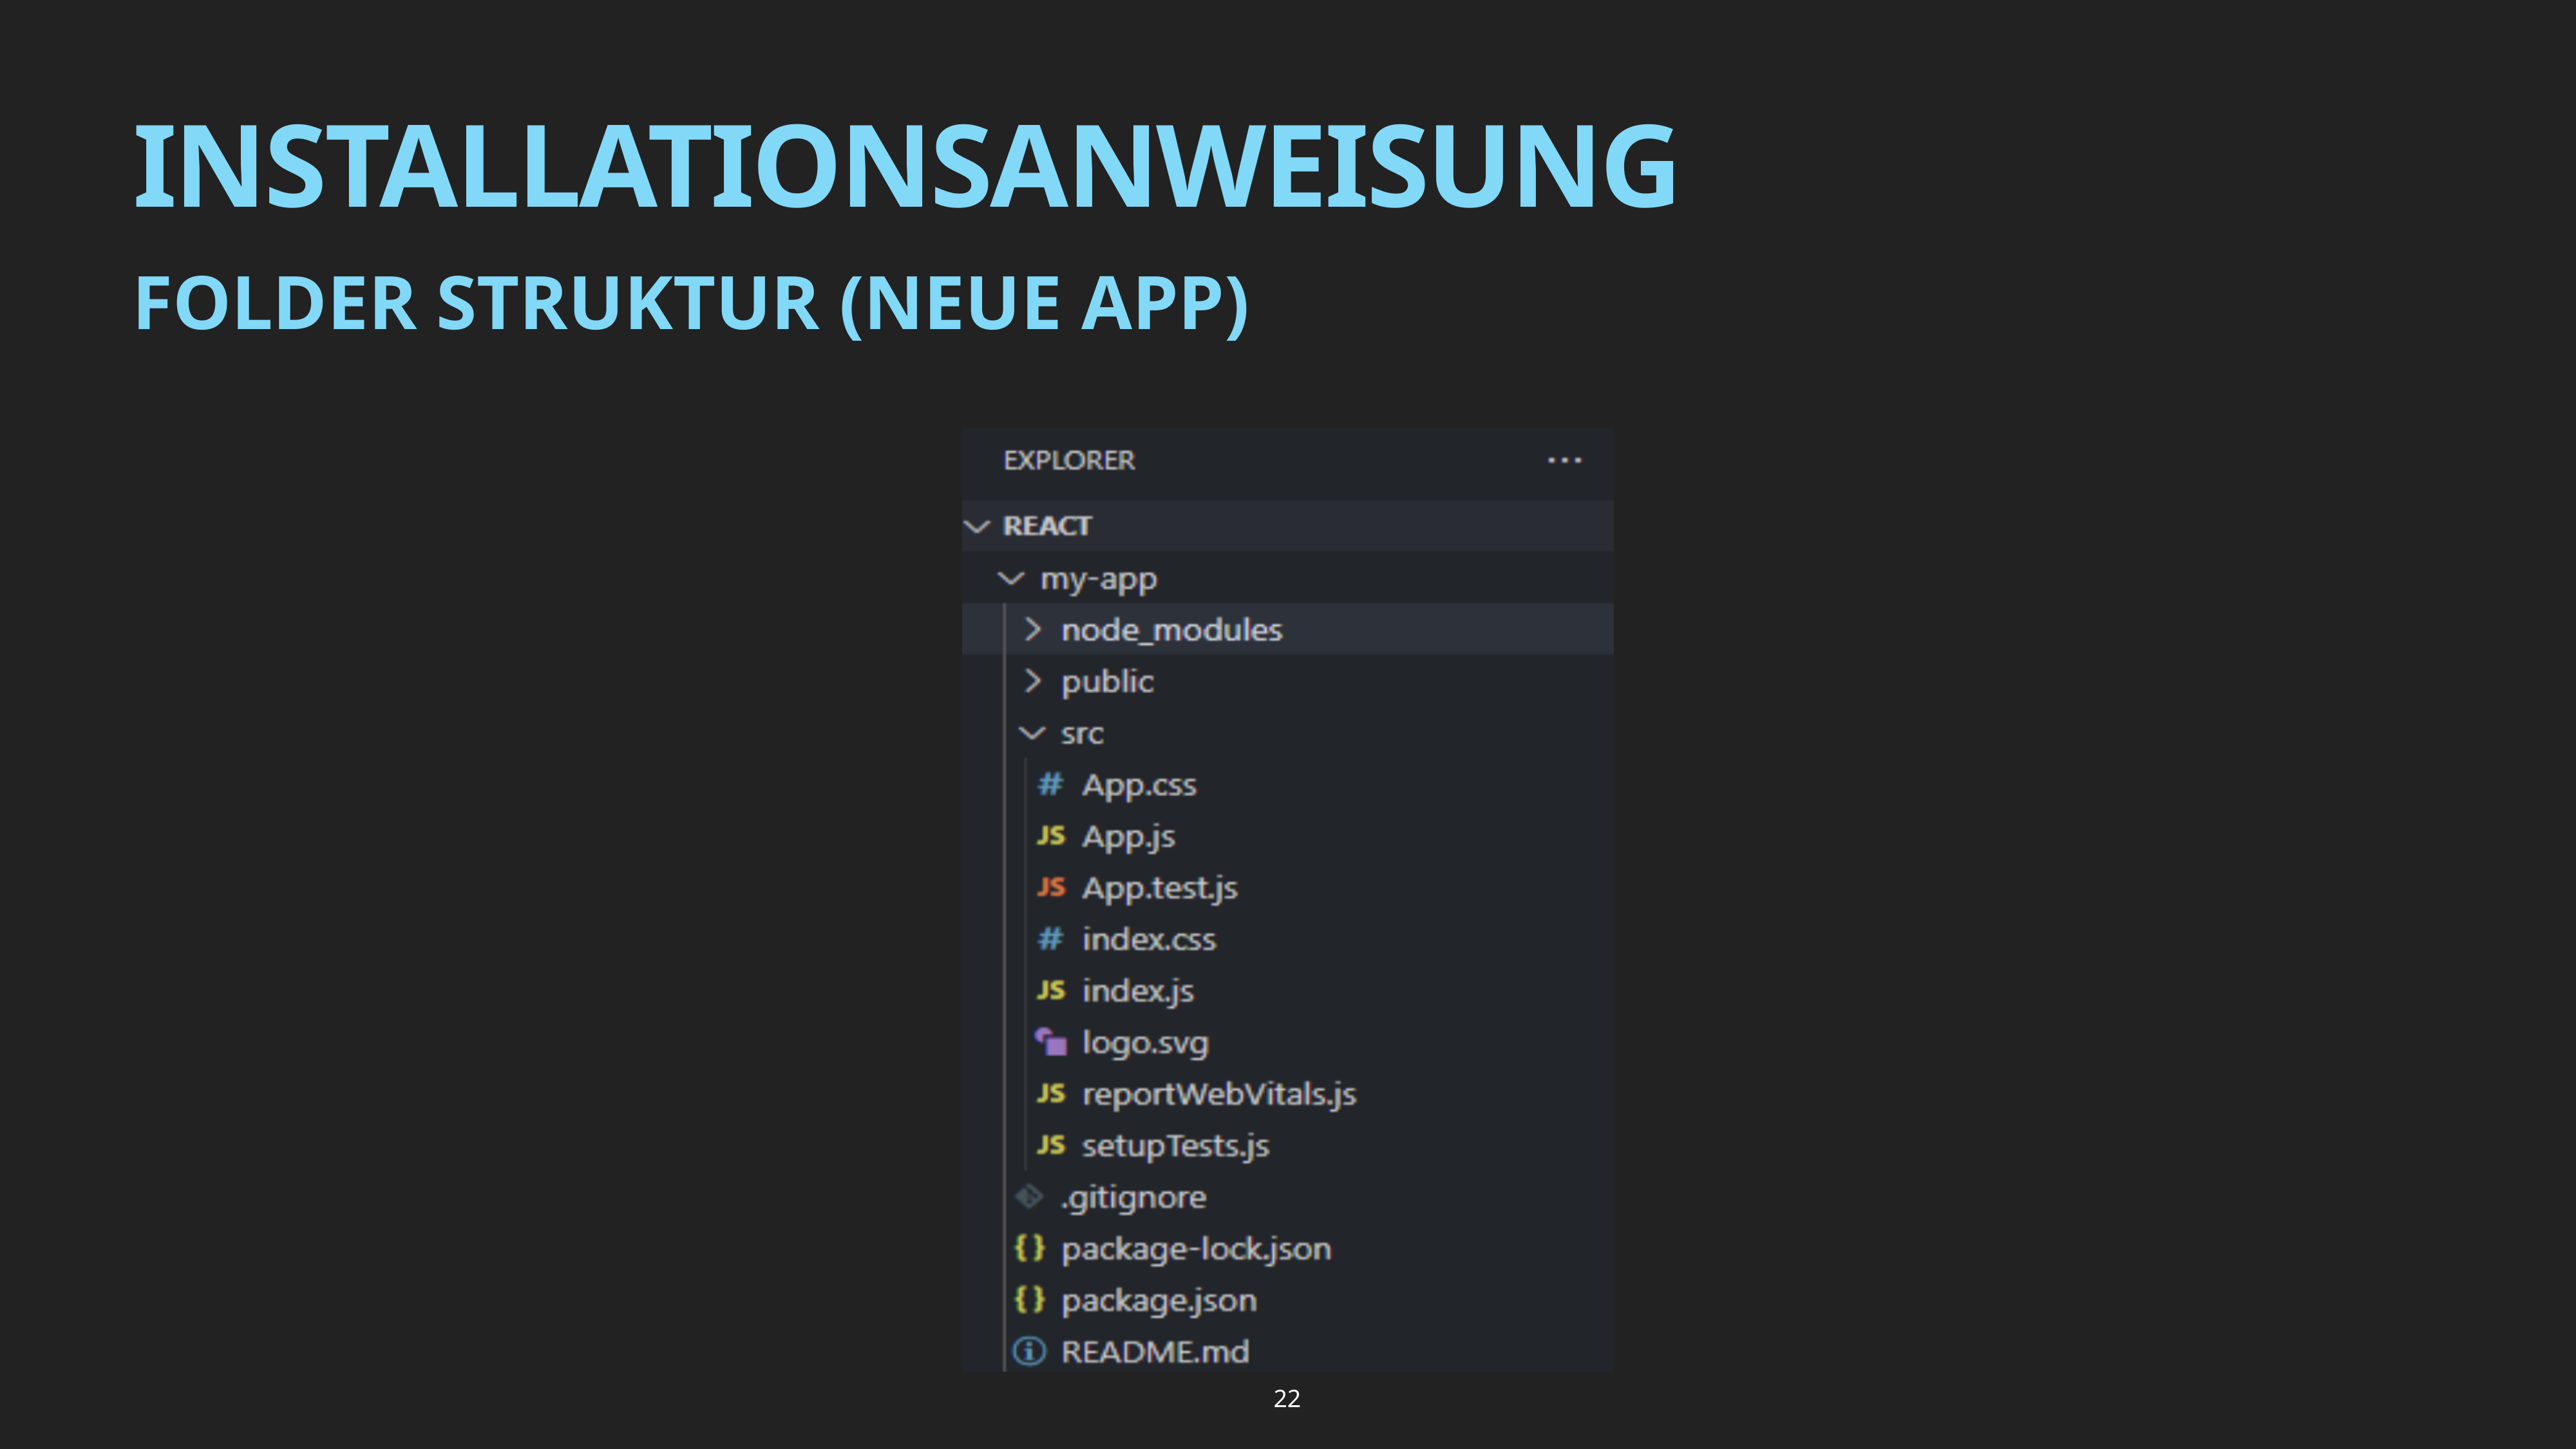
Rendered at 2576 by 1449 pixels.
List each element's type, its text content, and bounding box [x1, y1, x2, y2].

slide_number 22 [1257, 1381, 1318, 1422]
list FOLDER STRUKTUR (NEUE APP) [127, 250, 2449, 350]
title INSTALLATIONSANWEISUNG [127, 113, 2449, 250]
picture [961, 428, 1615, 1372]
